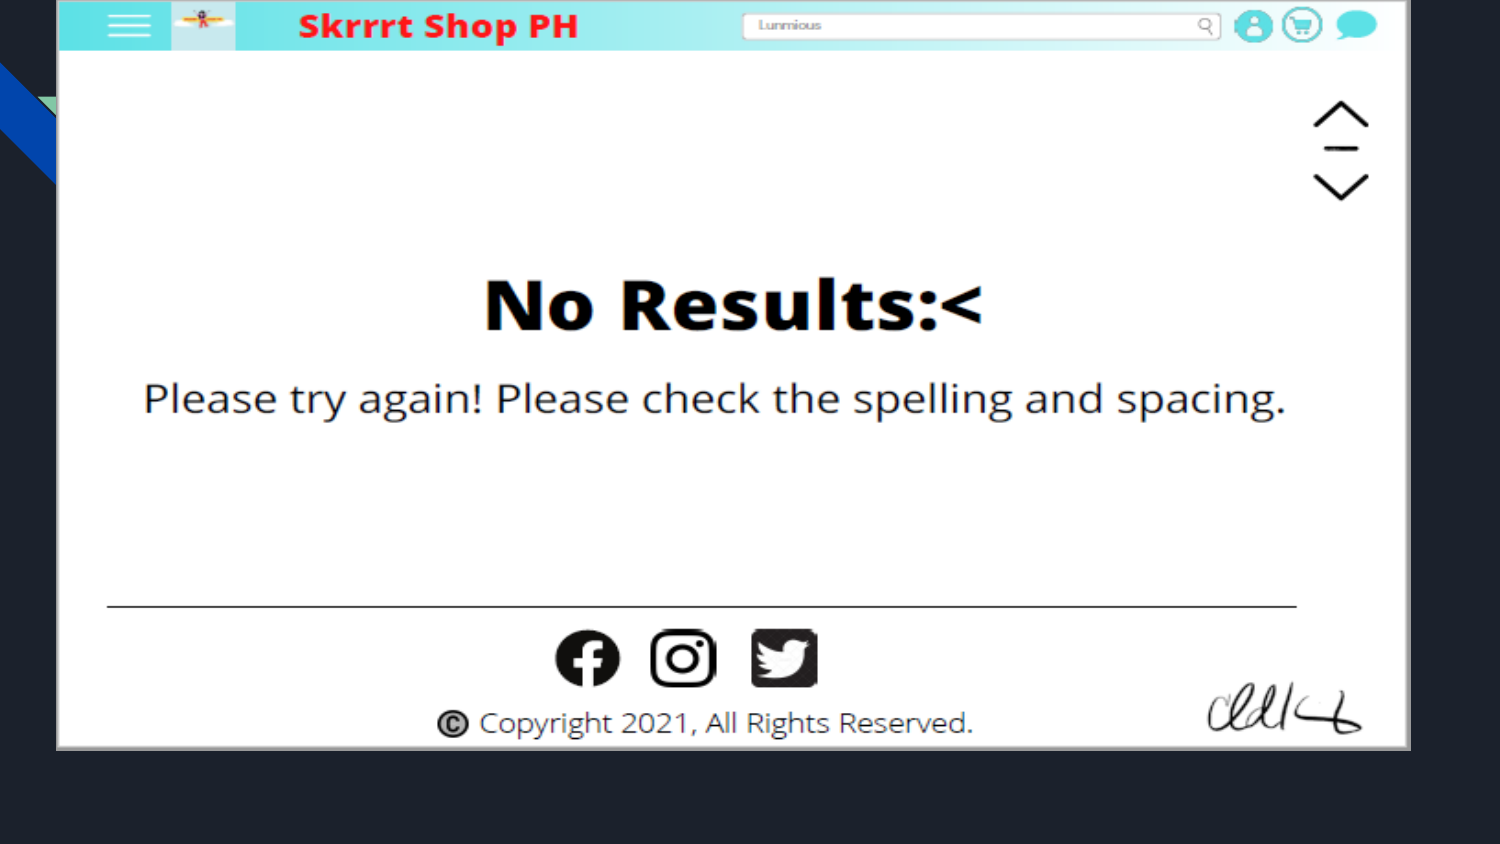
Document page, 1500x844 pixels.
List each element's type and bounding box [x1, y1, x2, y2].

picture [56, 0, 1412, 751]
